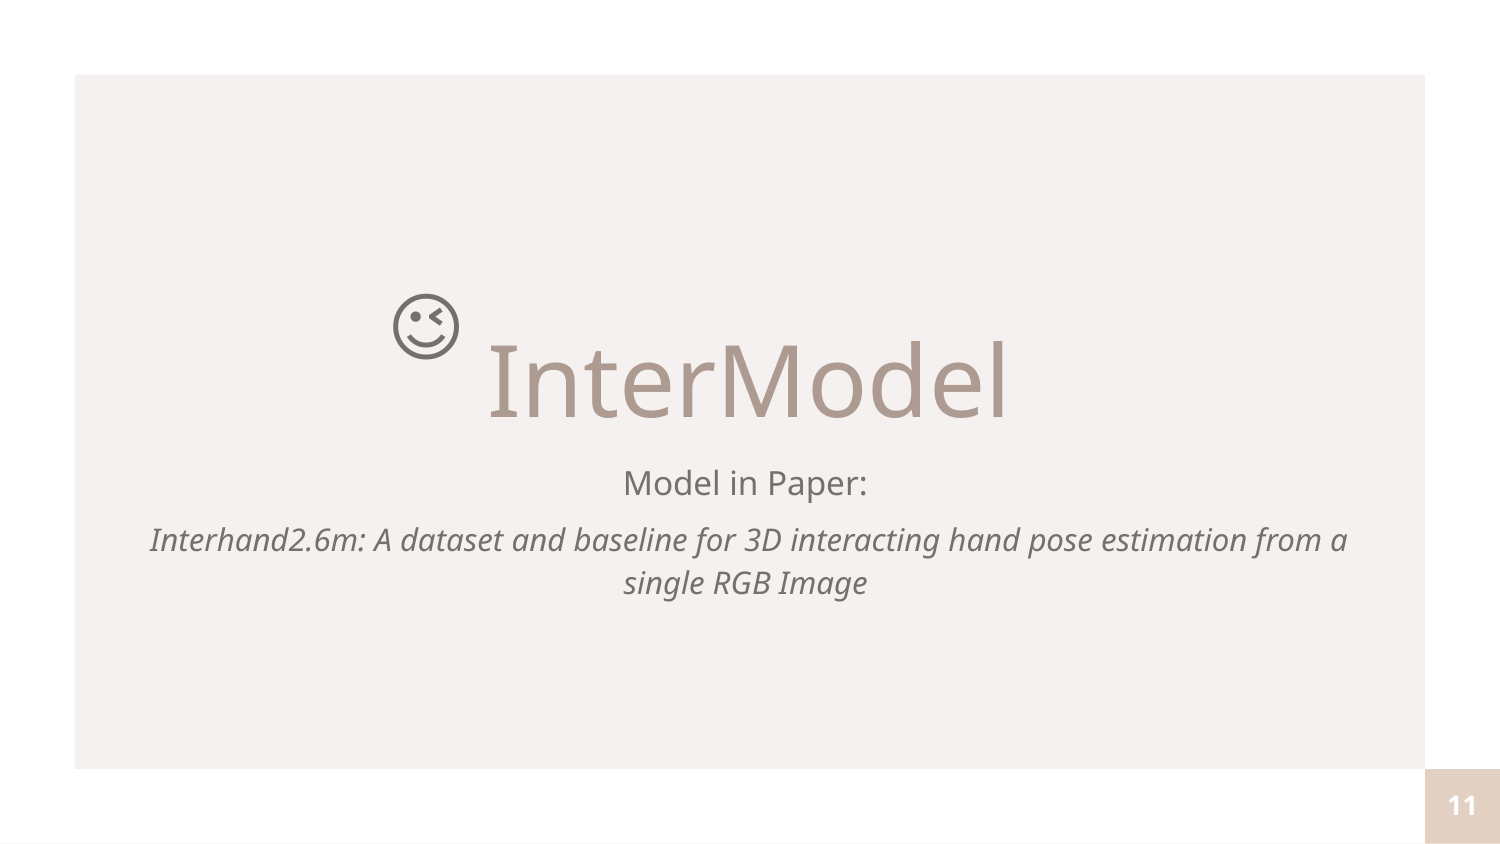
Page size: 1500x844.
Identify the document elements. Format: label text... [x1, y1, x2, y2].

text_box 😉 [372, 250, 865, 385]
subtitle Model in Paper: Interhand2.6m: A dataset and baseline for 3D interacting hand pose estimation from a single RGB Image [140, 455, 1360, 513]
title InterModel [140, 331, 1360, 451]
slide_number ‹#› [1425, 769, 1500, 844]
